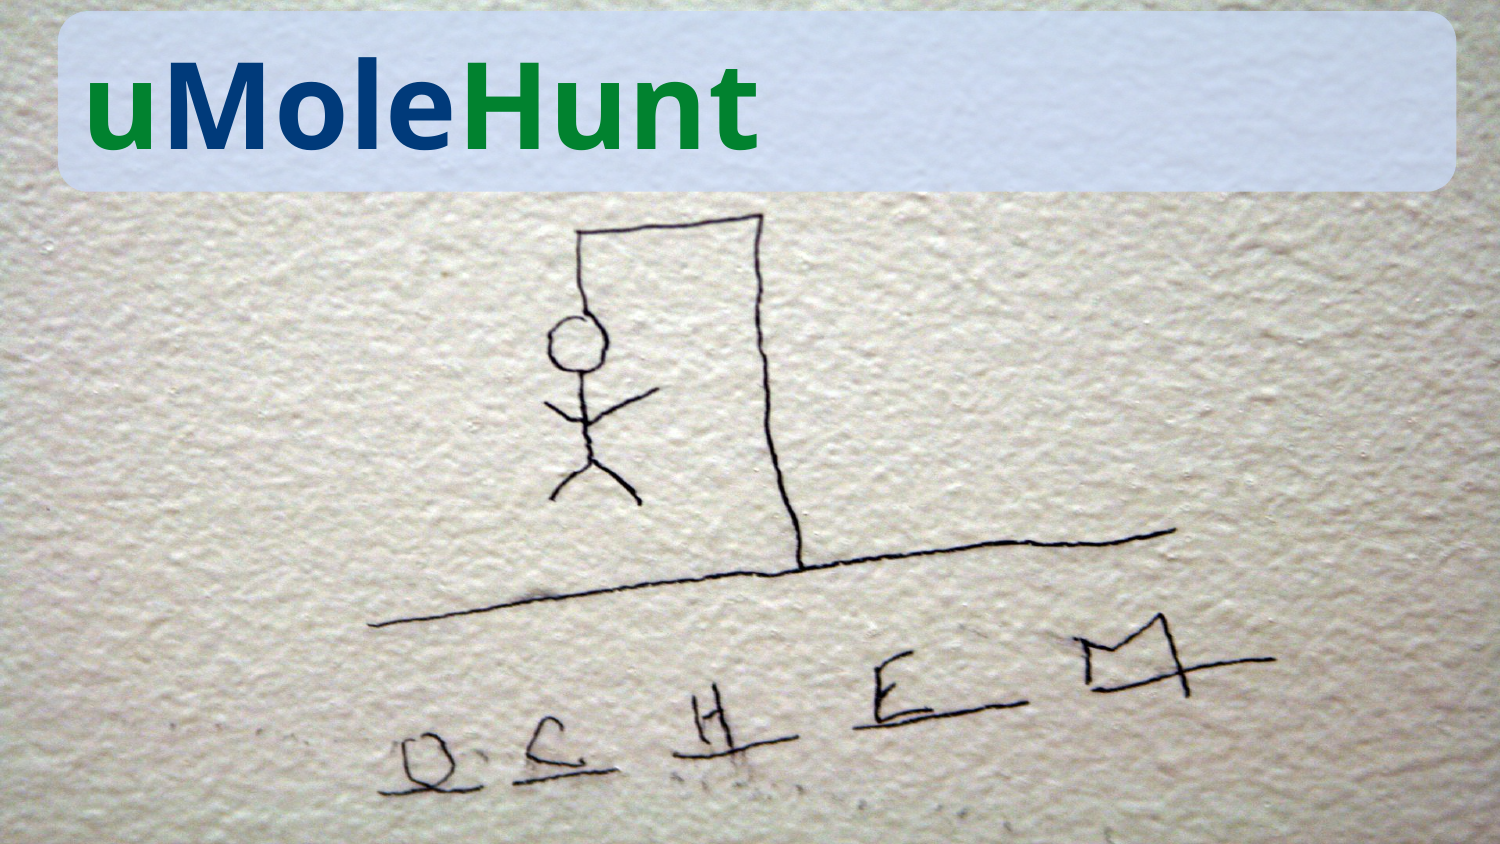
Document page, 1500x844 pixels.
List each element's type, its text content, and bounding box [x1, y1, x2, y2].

picture [0, 0, 1500, 844]
text_box uMoleHunt [57, 11, 1457, 192]
